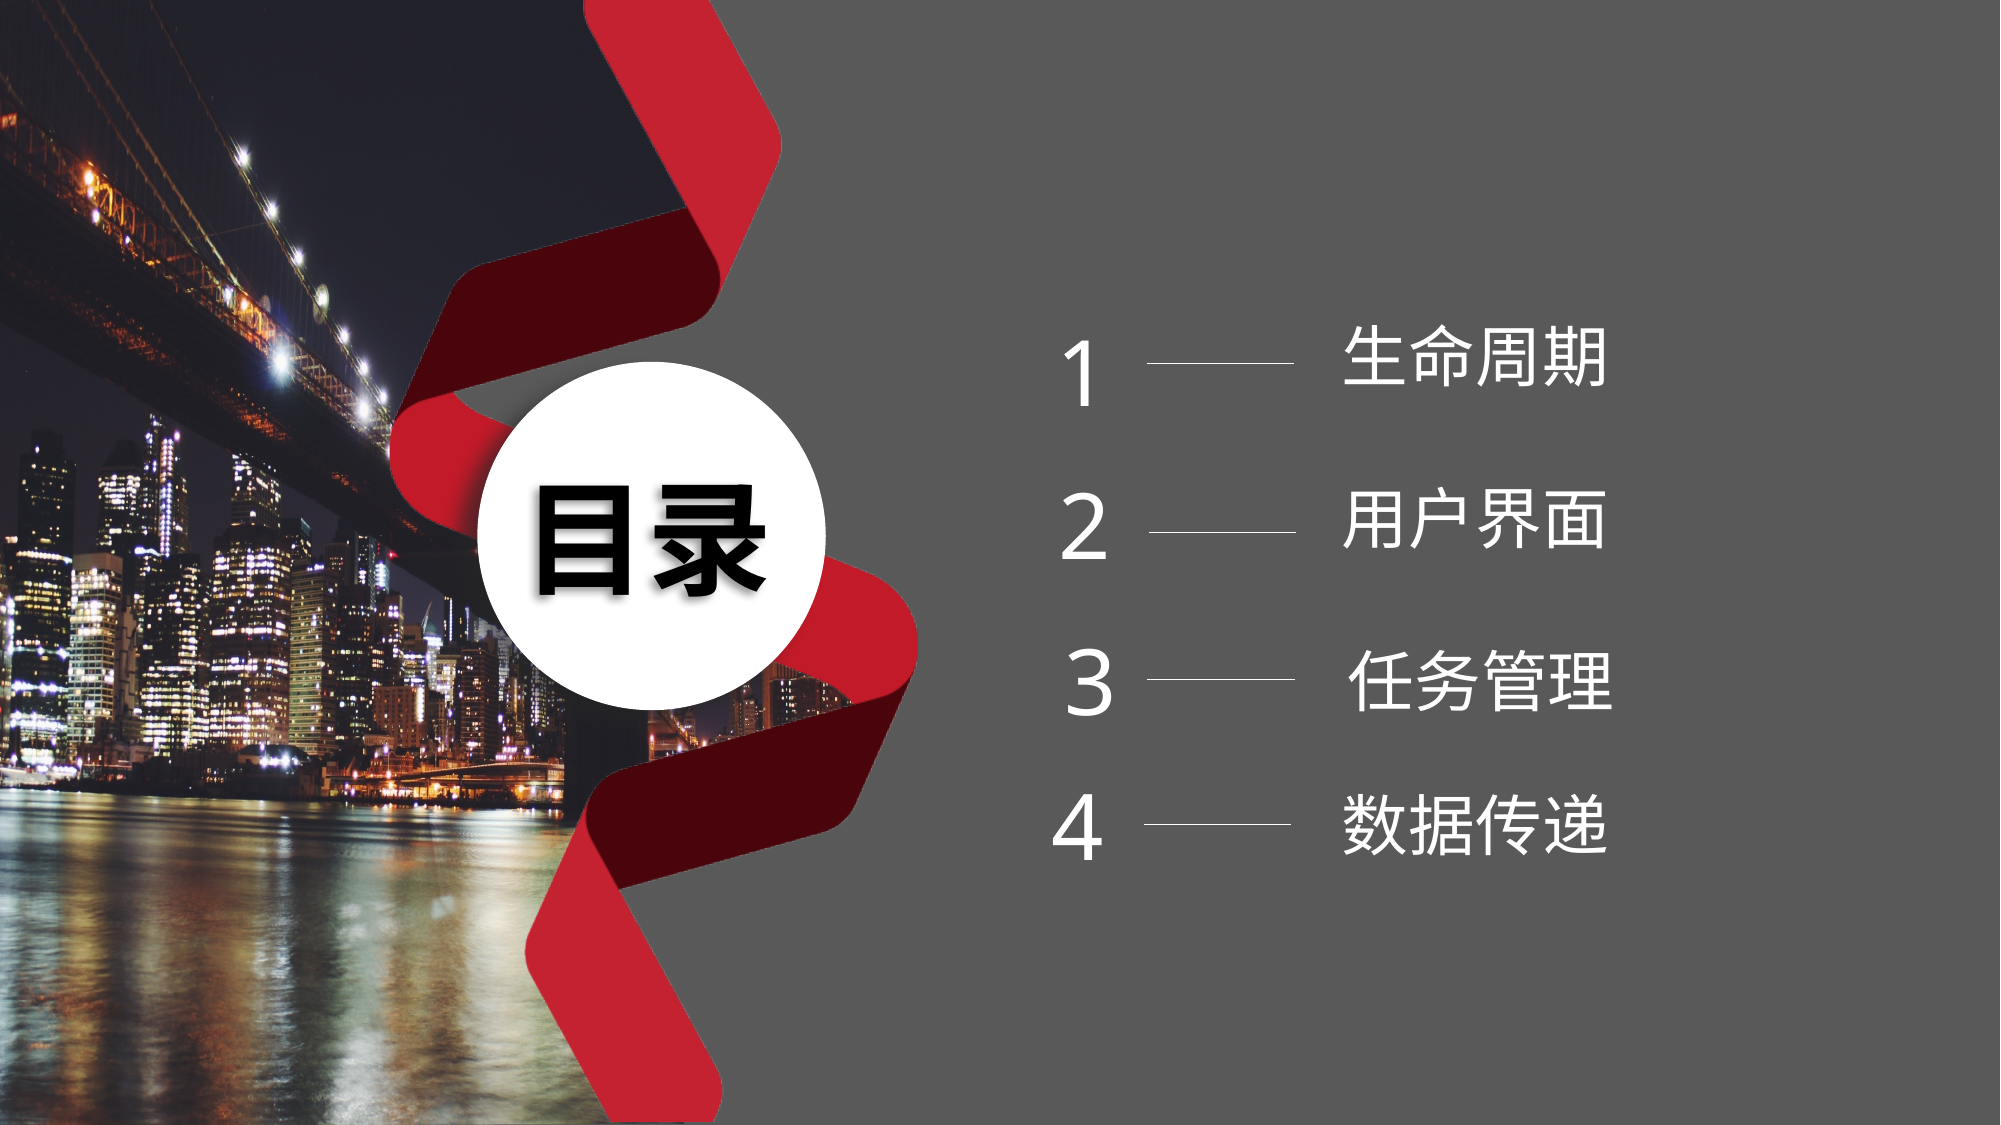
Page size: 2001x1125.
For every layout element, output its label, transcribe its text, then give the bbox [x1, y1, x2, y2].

text_box 2 [1043, 460, 1126, 586]
text_box 1 [1041, 307, 1124, 433]
picture [389, 0, 918, 1122]
text_box 3 [1049, 616, 1132, 742]
text_box 数据传递 [1327, 776, 1624, 872]
text_box 用户界面 [1327, 469, 1624, 564]
text_box 4 [1036, 760, 1119, 886]
text_box 生命周期 [1327, 307, 1624, 403]
text_box 任务管理 [1332, 632, 1630, 727]
text_box [0, 0, 686, 1125]
